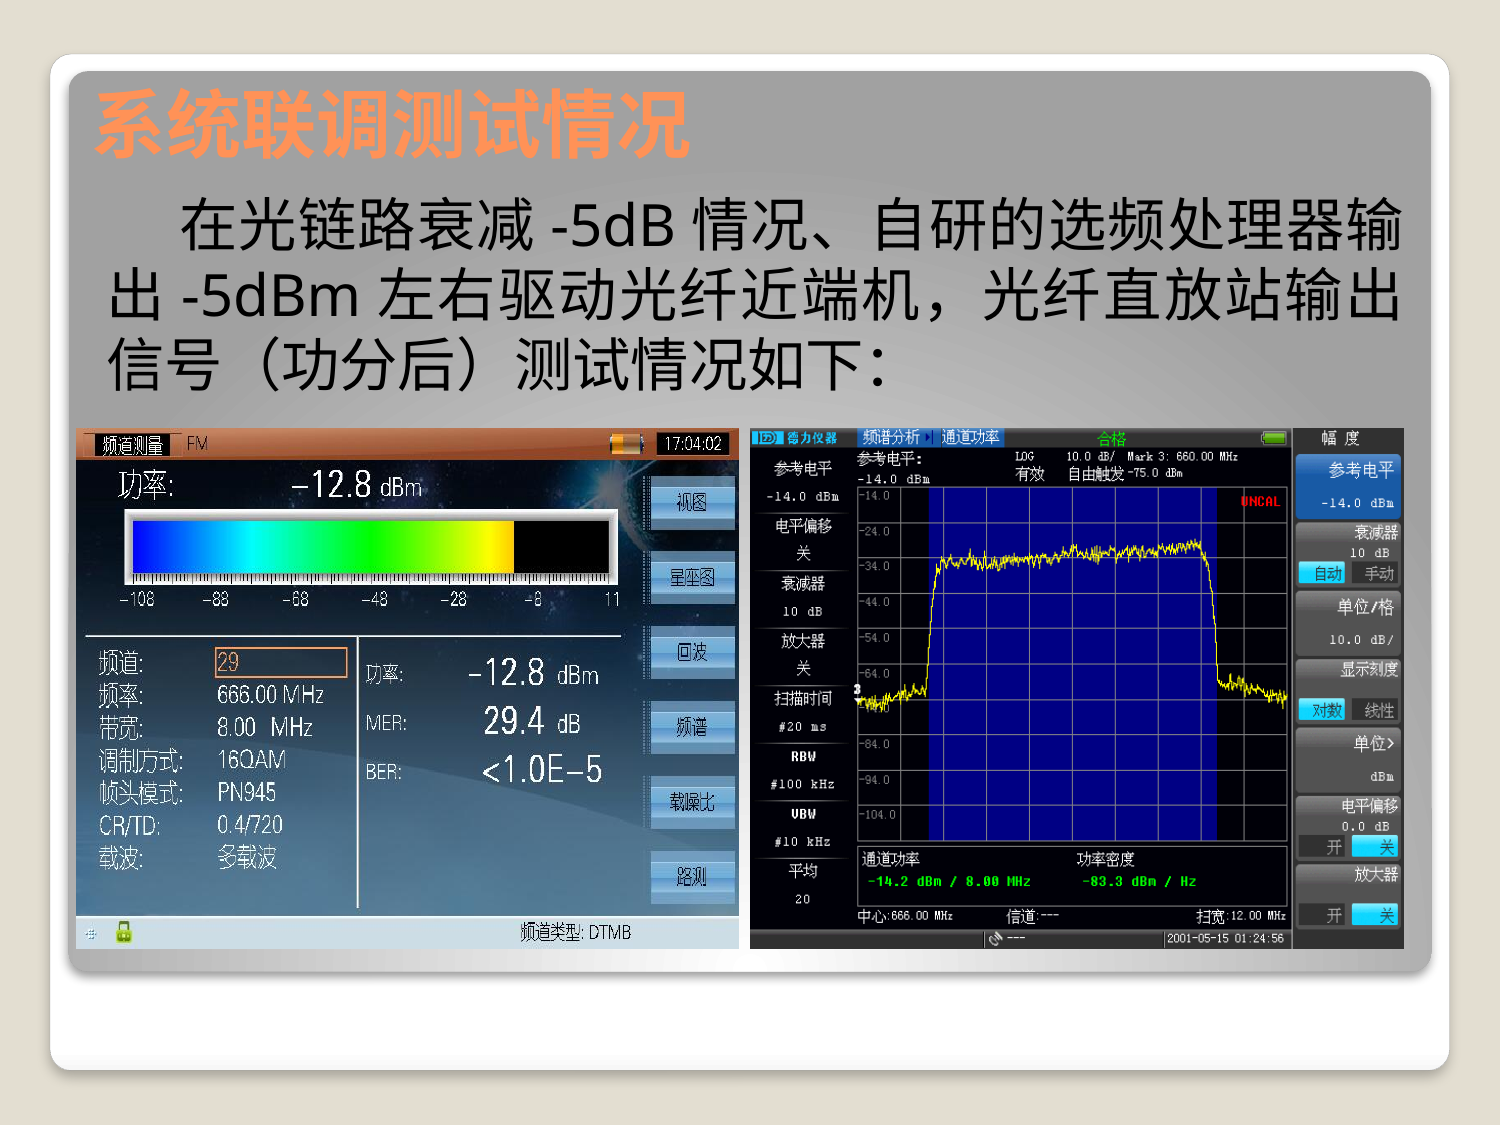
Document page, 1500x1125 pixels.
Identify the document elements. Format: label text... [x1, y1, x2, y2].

title 系统联调测试情况 [76, 54, 1420, 172]
picture [76, 428, 739, 949]
list 在光链路衰减-5dB情况、自研的选频处理器输出-5dBm左右驱动光纤近端机，光纤直放站输出信号（功分后）测试情况如下： [76, 172, 1420, 421]
picture [749, 428, 1404, 949]
